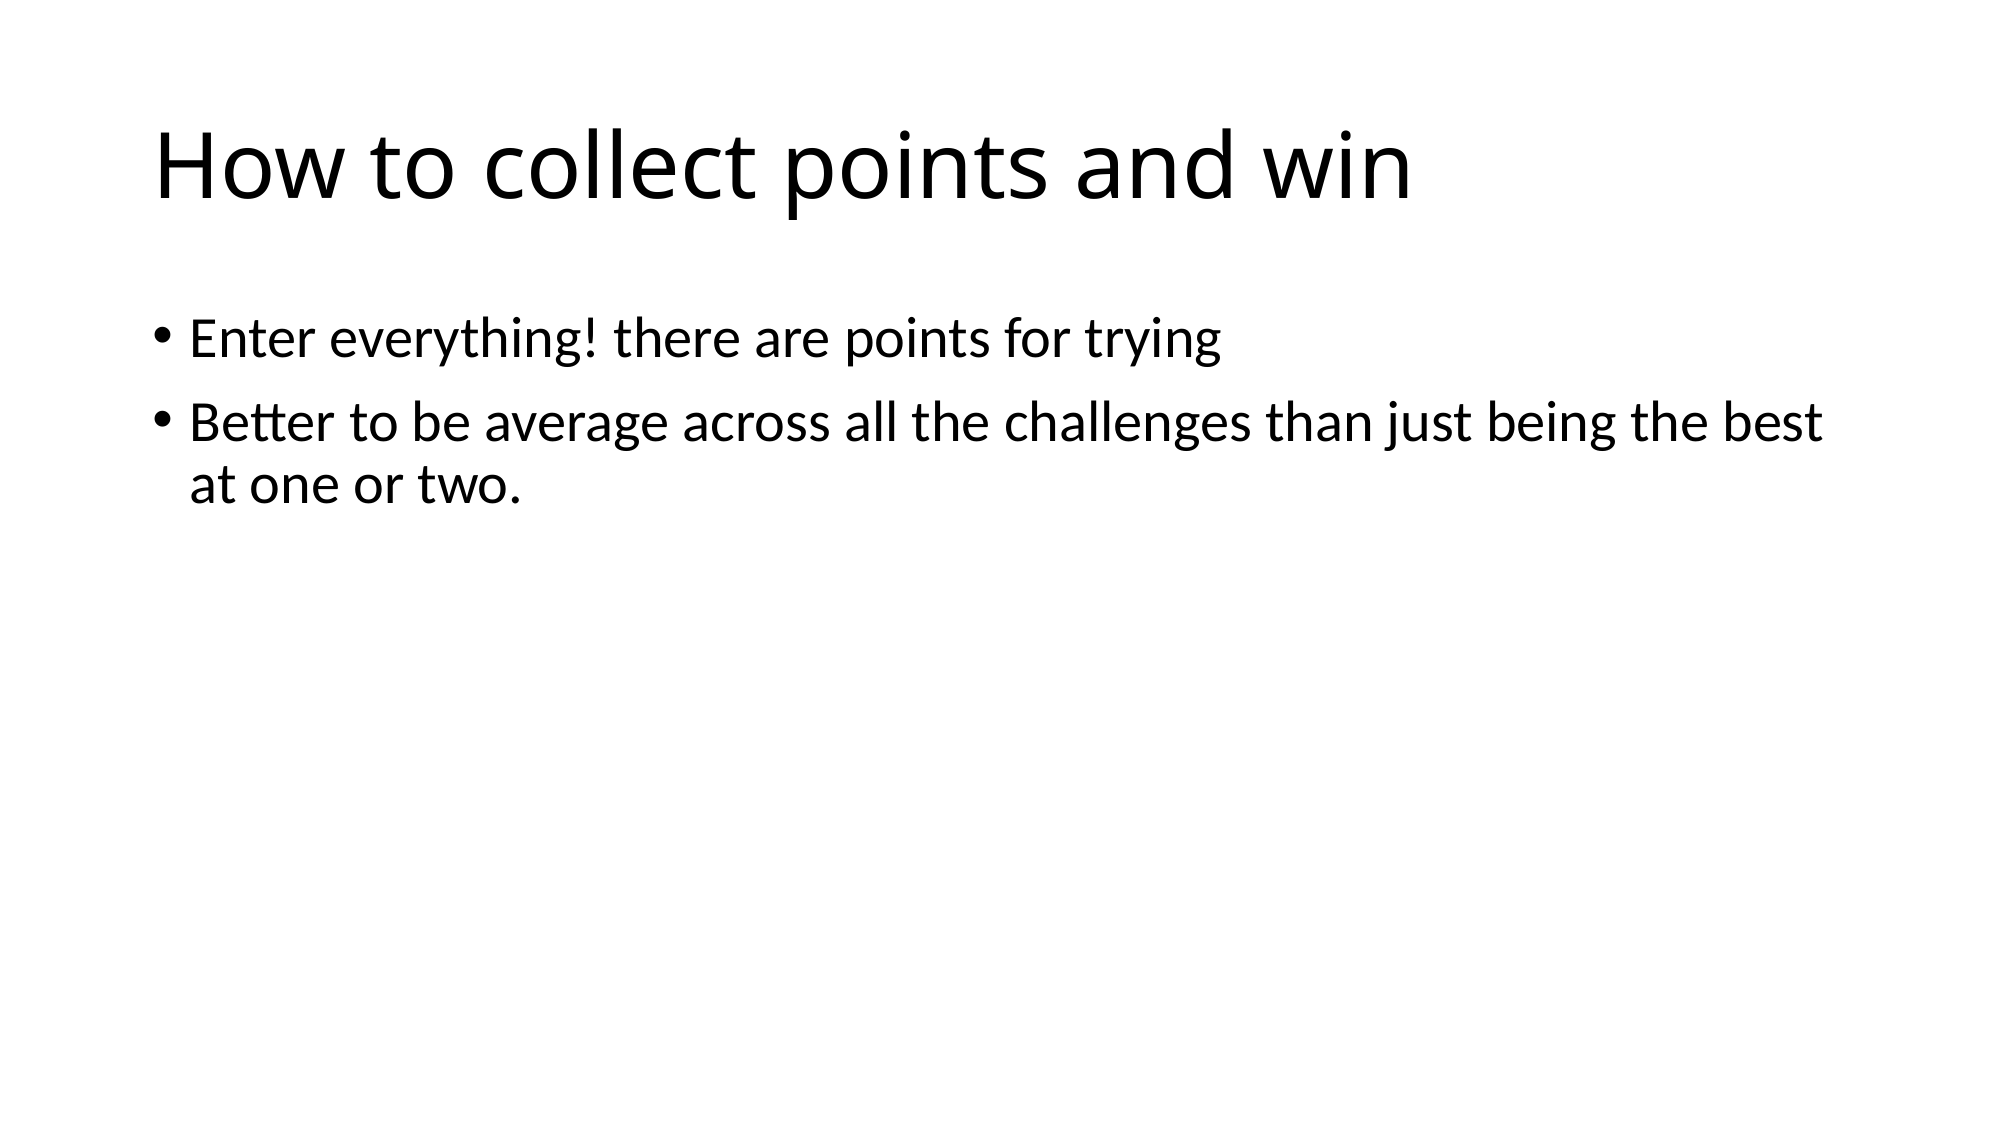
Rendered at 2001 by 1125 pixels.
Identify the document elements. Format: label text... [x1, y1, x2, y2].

list Enter everything! there are points for trying Better to be average across all the challenges than just being the best at one or two. [137, 299, 1863, 1014]
title How to collect points and win [137, 59, 1863, 278]
